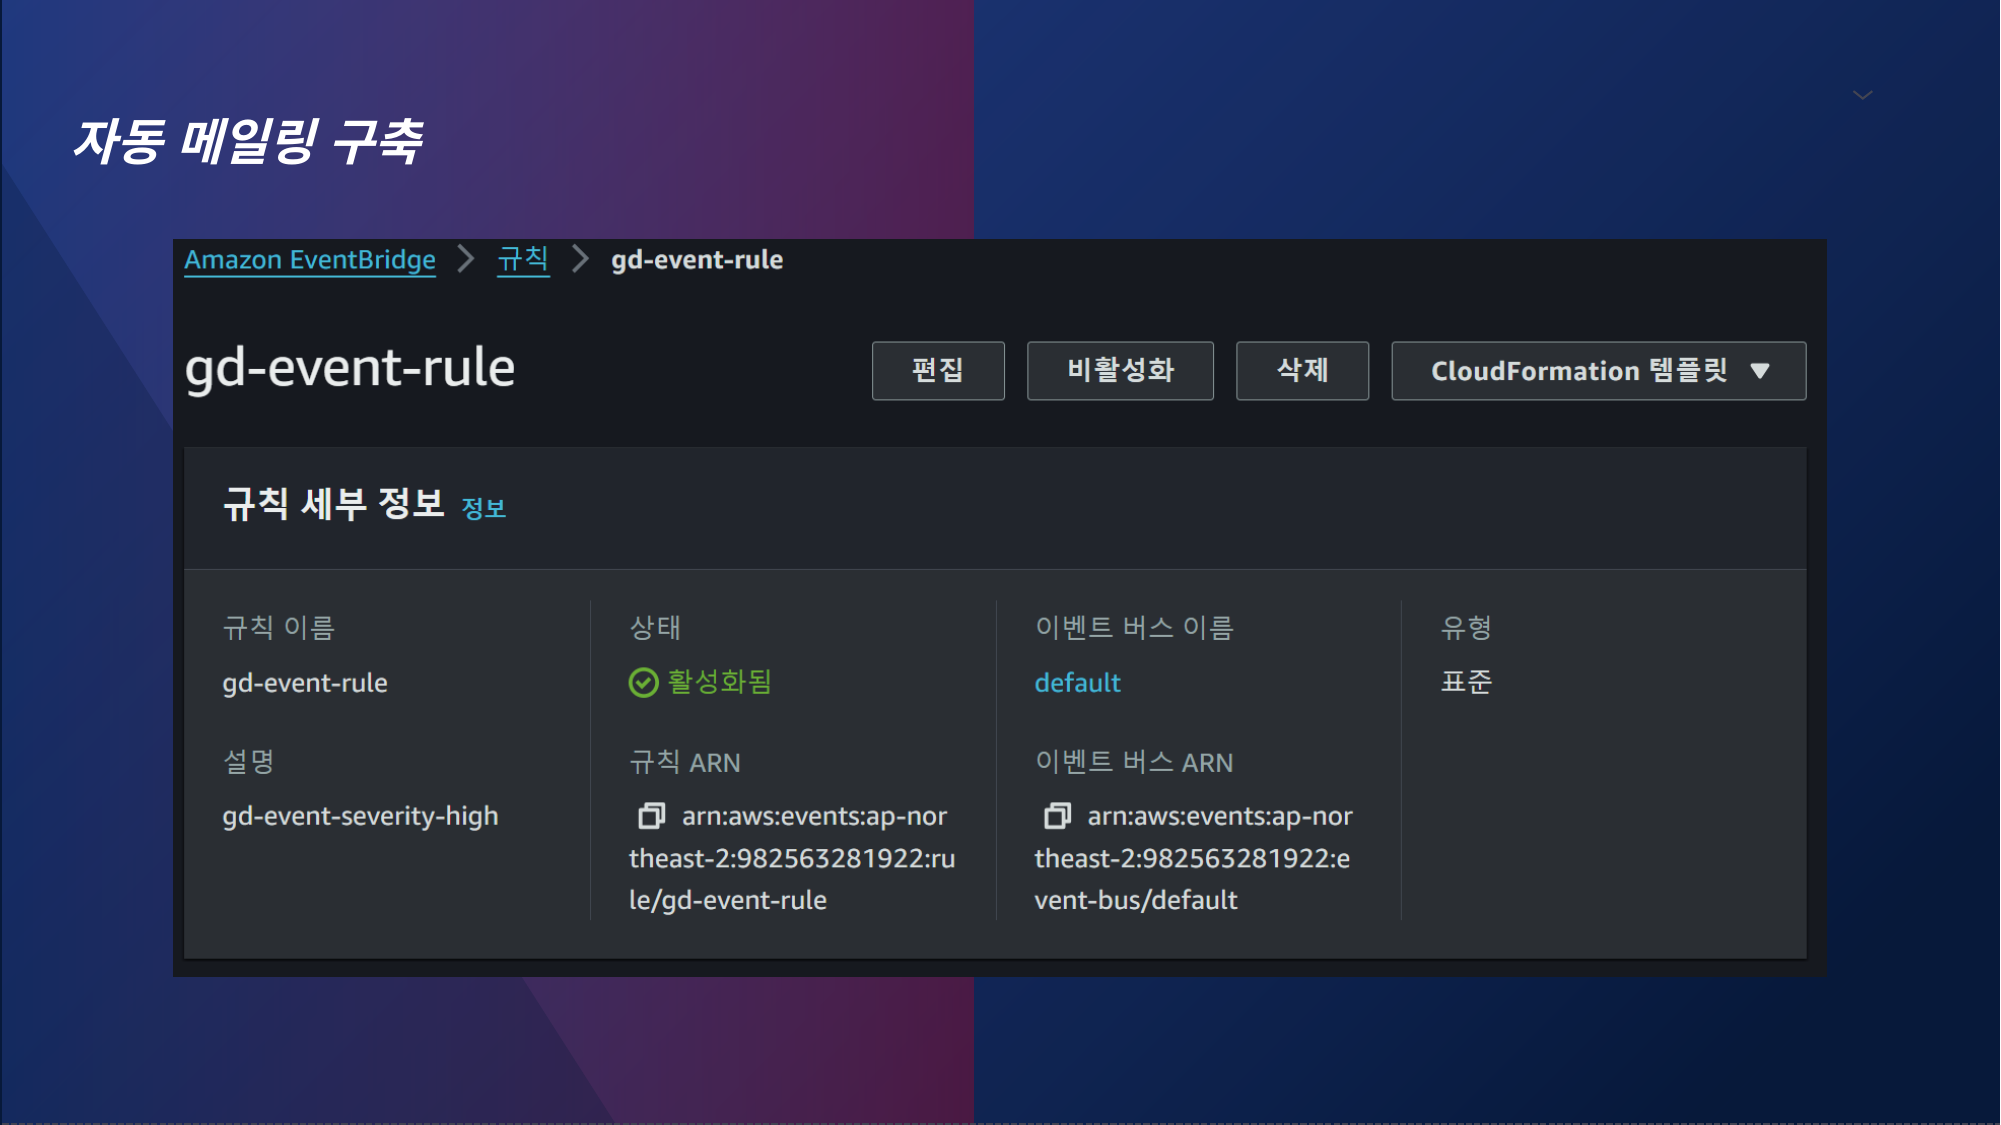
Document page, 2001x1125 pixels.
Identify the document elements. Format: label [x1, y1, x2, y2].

picture [173, 239, 1827, 977]
text_box [2, 91, 2000, 1125]
text_box [2, 0, 2000, 91]
